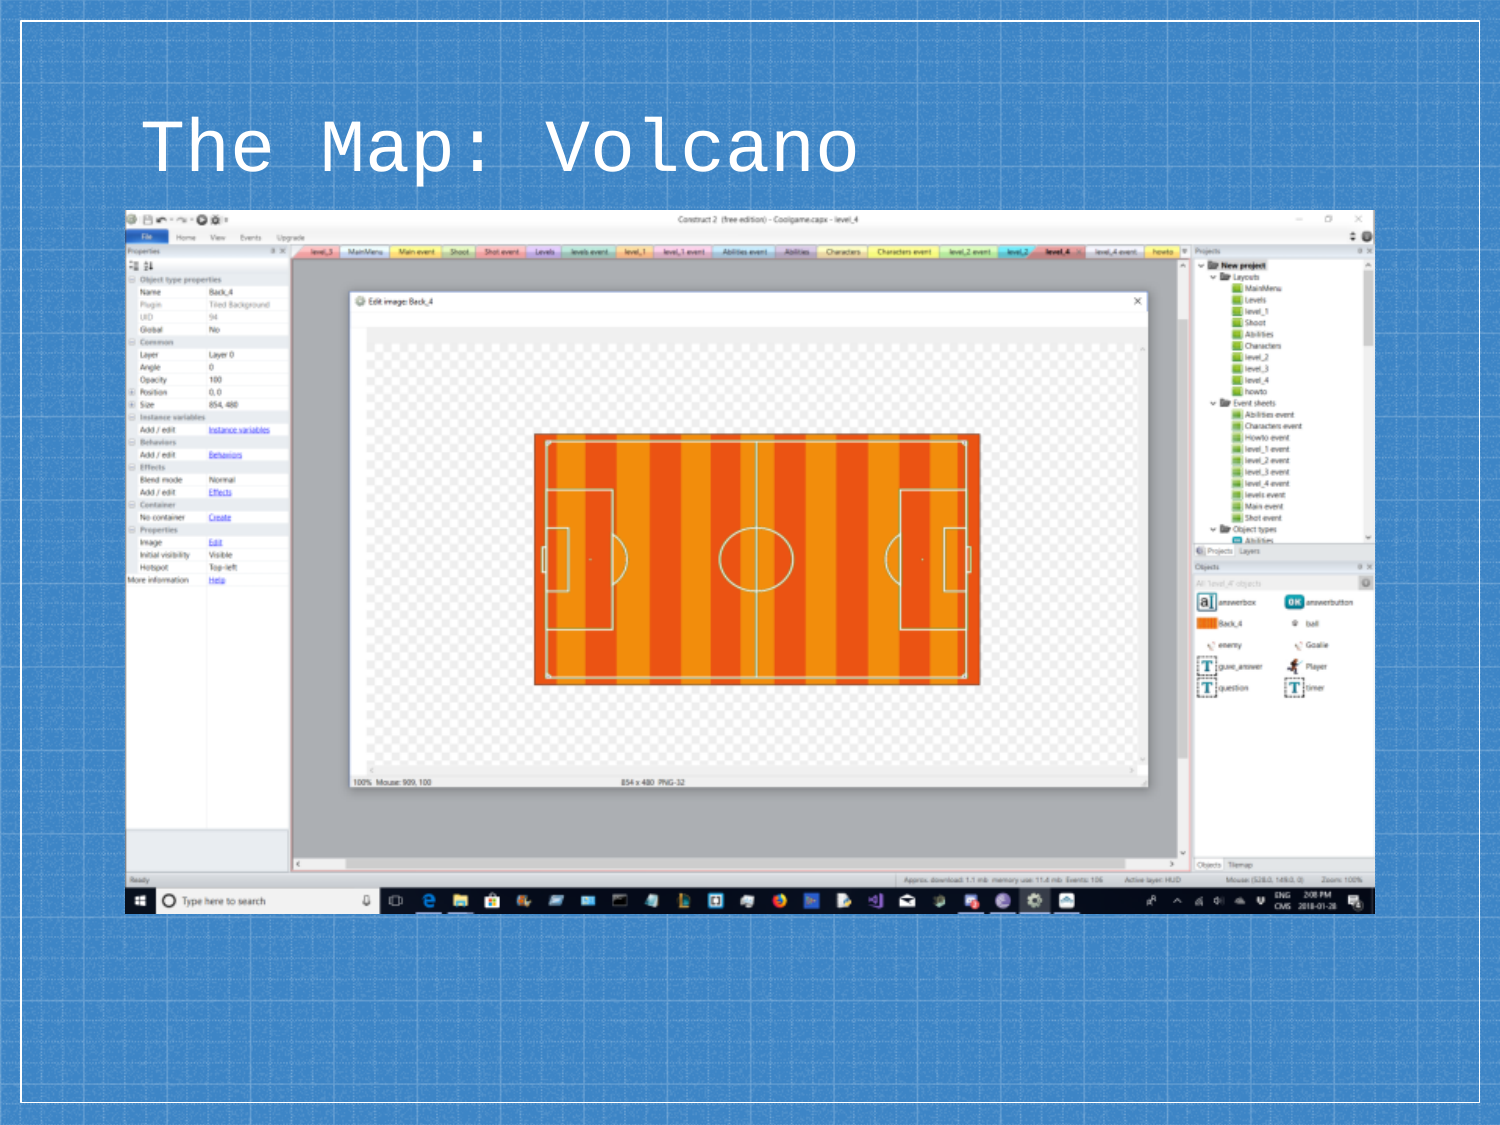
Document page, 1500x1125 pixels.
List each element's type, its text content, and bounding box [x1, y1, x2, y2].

title The Map: Volcano [125, 81, 1273, 172]
picture [0, 0, 1500, 1125]
